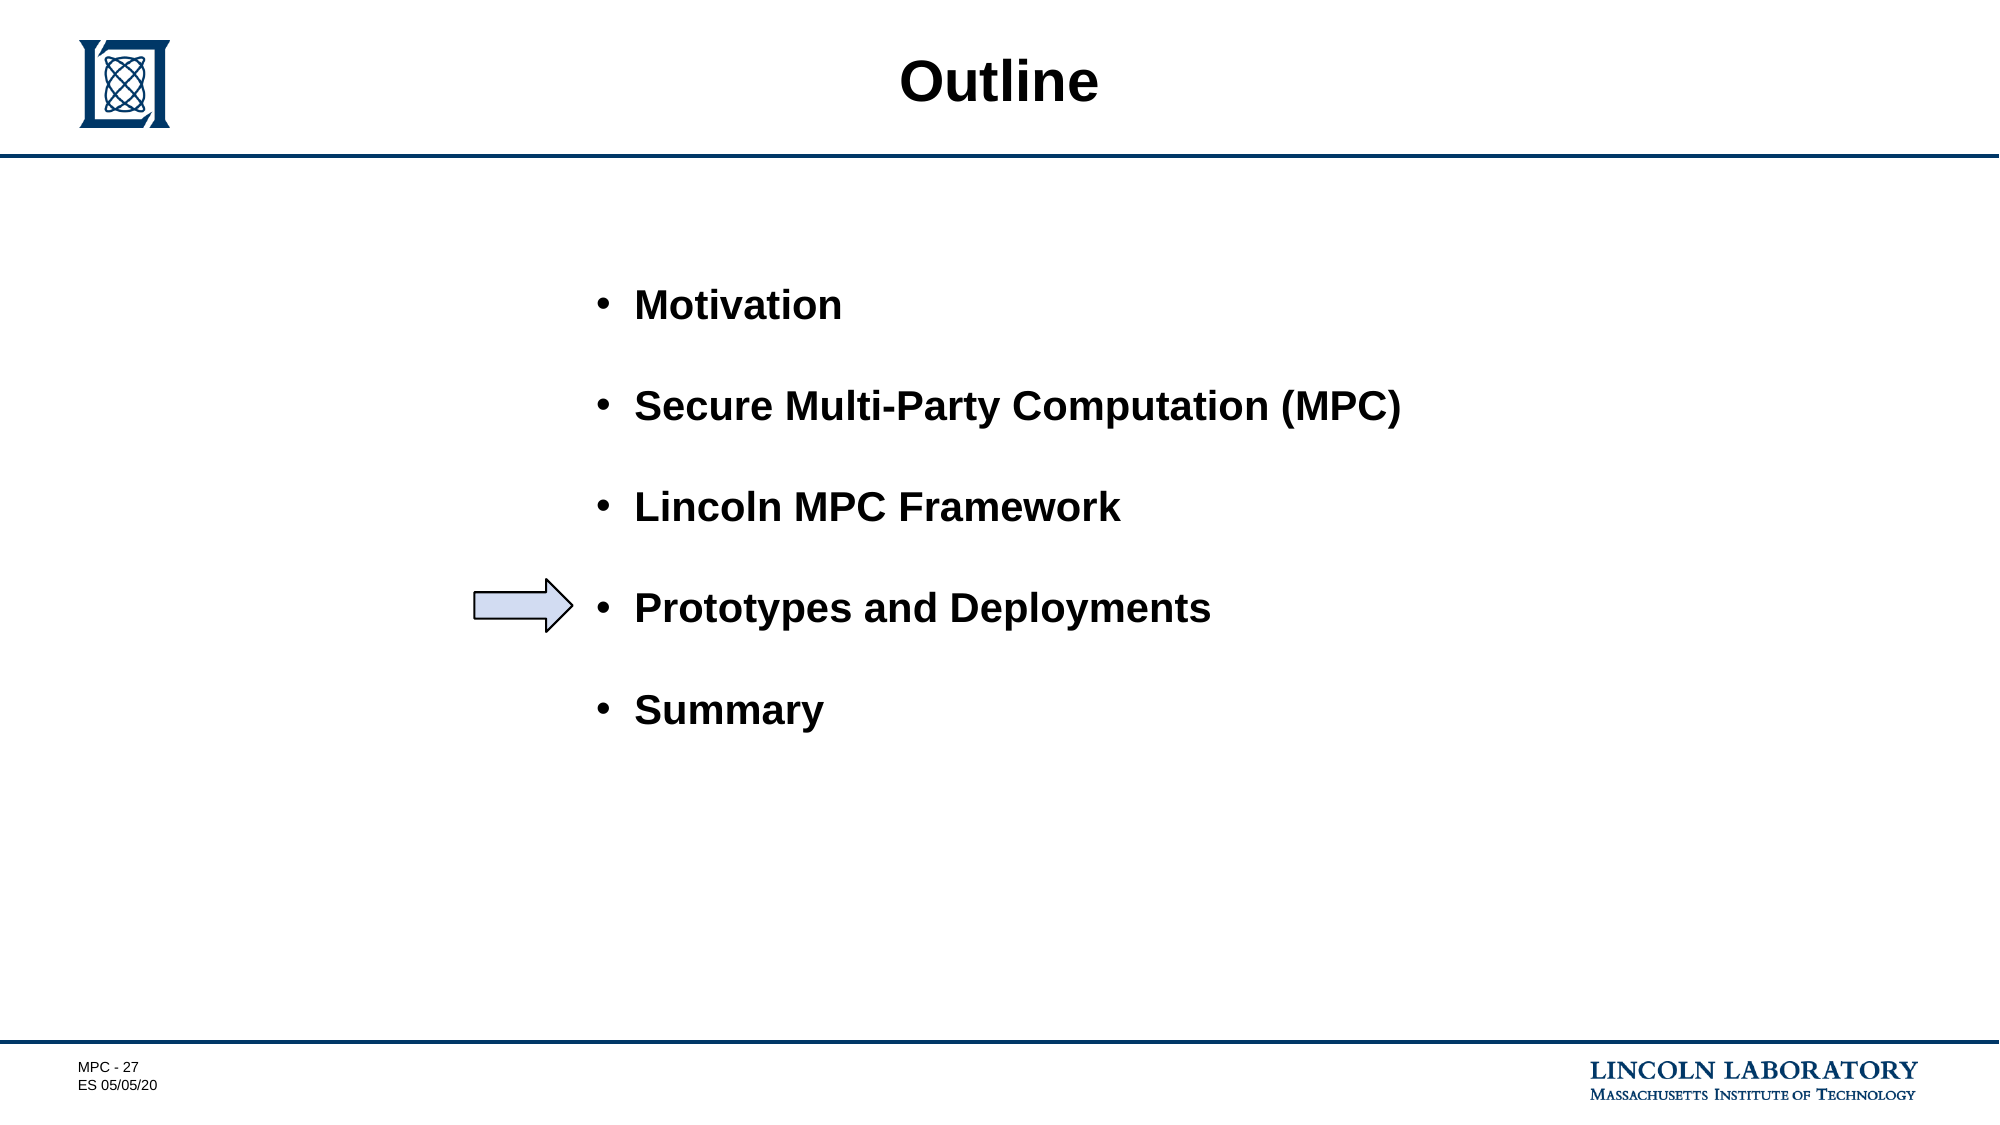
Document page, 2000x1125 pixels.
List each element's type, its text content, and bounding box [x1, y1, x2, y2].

text_box [474, 579, 573, 632]
list Motivation Secure Multi-Party Computation (MPC) Lincoln MPC Framework Prototypes and Deployments Summary [103, 275, 1895, 1005]
title Outline [205, 16, 1794, 151]
picture [1588, 1061, 1918, 1100]
picture [79, 40, 170, 128]
